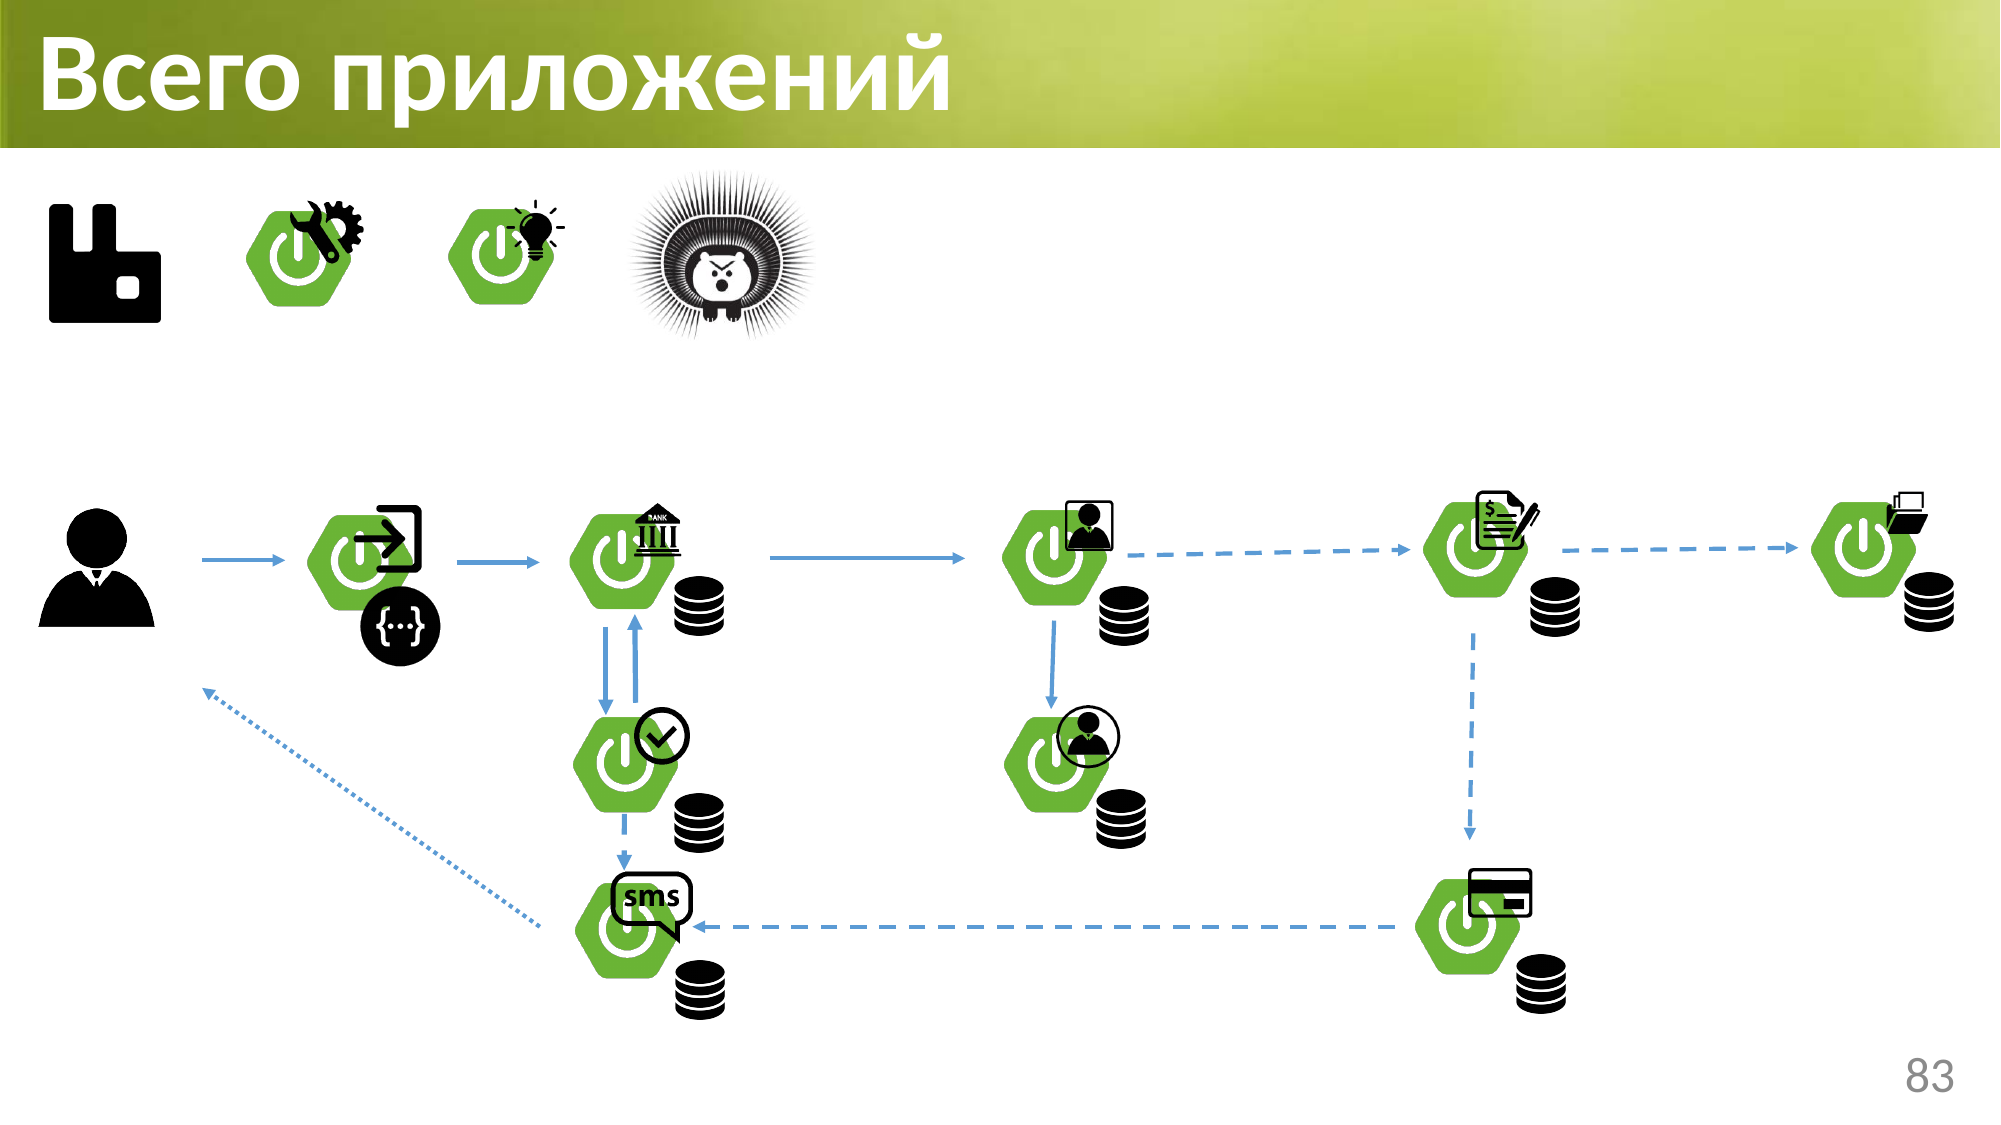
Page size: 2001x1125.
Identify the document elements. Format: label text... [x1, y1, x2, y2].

picture [562, 871, 730, 1020]
picture [1402, 867, 1571, 1014]
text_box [1469, 633, 1474, 841]
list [38, 508, 155, 627]
picture [0, 0, 2000, 148]
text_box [1562, 547, 1799, 551]
picture [556, 502, 729, 636]
picture [1798, 490, 1959, 632]
picture [233, 199, 364, 318]
picture [621, 169, 821, 347]
picture [560, 705, 729, 854]
slide_number 83 [1520, 1042, 1971, 1103]
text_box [1127, 549, 1411, 556]
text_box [202, 687, 540, 927]
picture [435, 197, 567, 316]
picture [991, 705, 1151, 849]
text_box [1051, 620, 1055, 705]
picture [1410, 490, 1585, 637]
picture [989, 498, 1154, 646]
picture [48, 204, 161, 323]
picture [294, 503, 446, 671]
